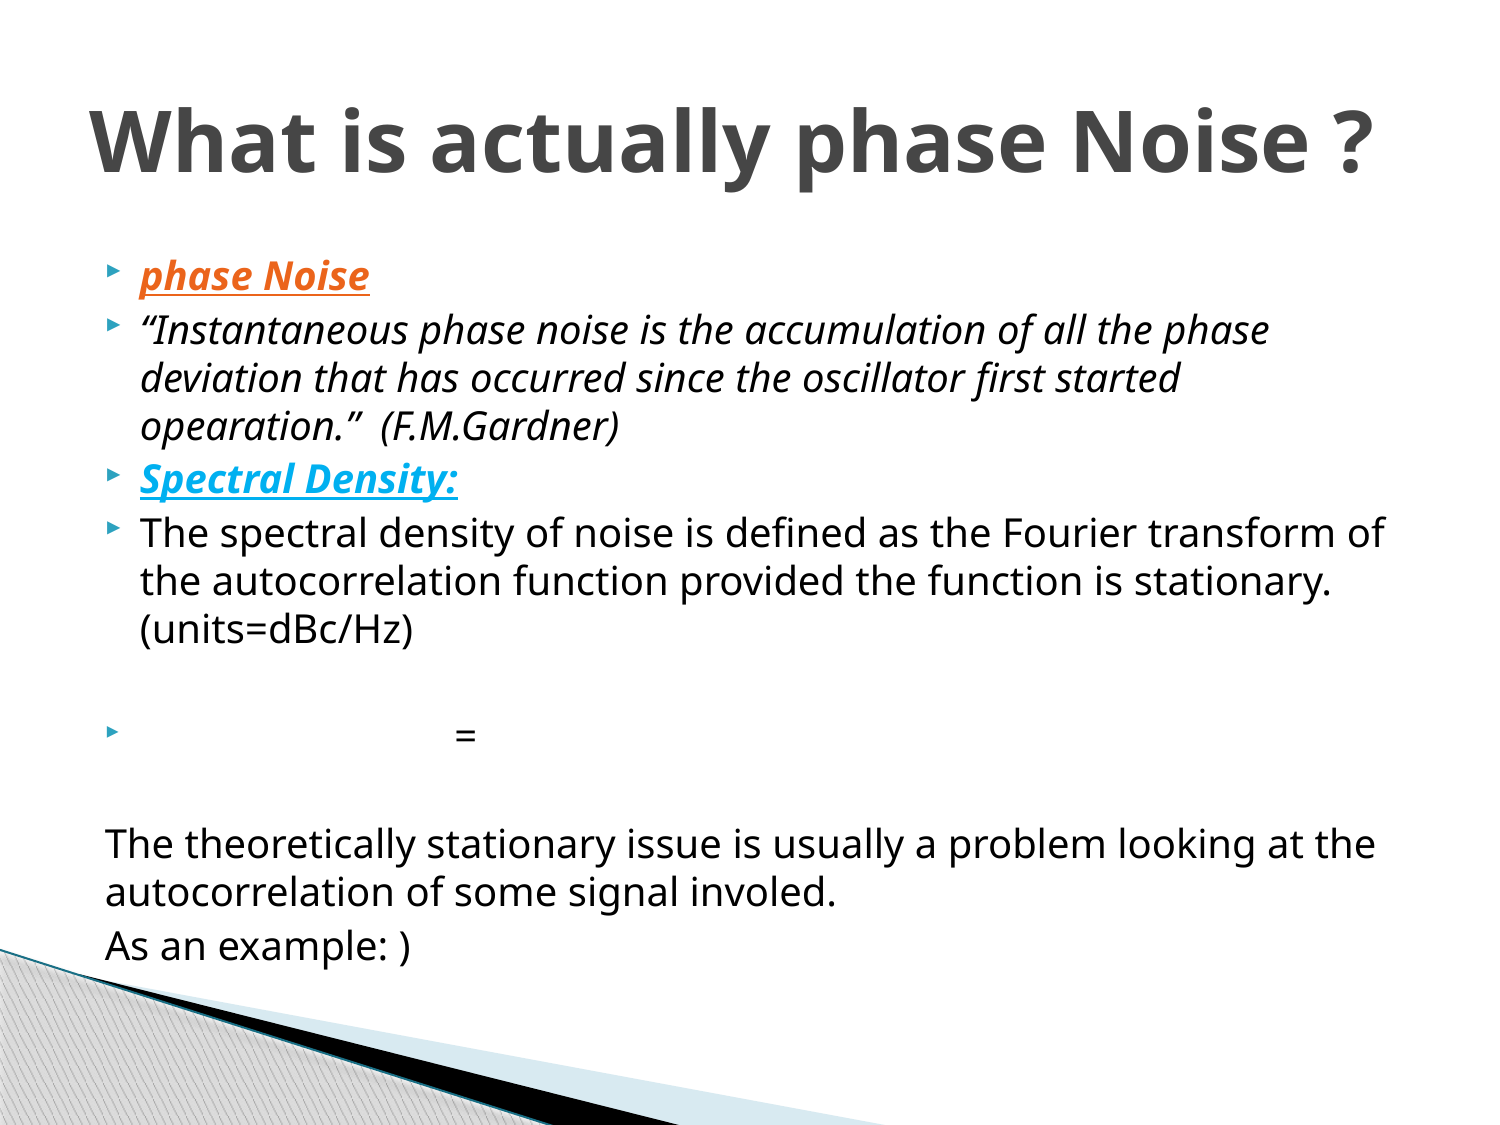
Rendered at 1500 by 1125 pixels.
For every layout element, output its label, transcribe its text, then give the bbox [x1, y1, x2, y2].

title What is actually phase Noise ? [75, 45, 1425, 233]
